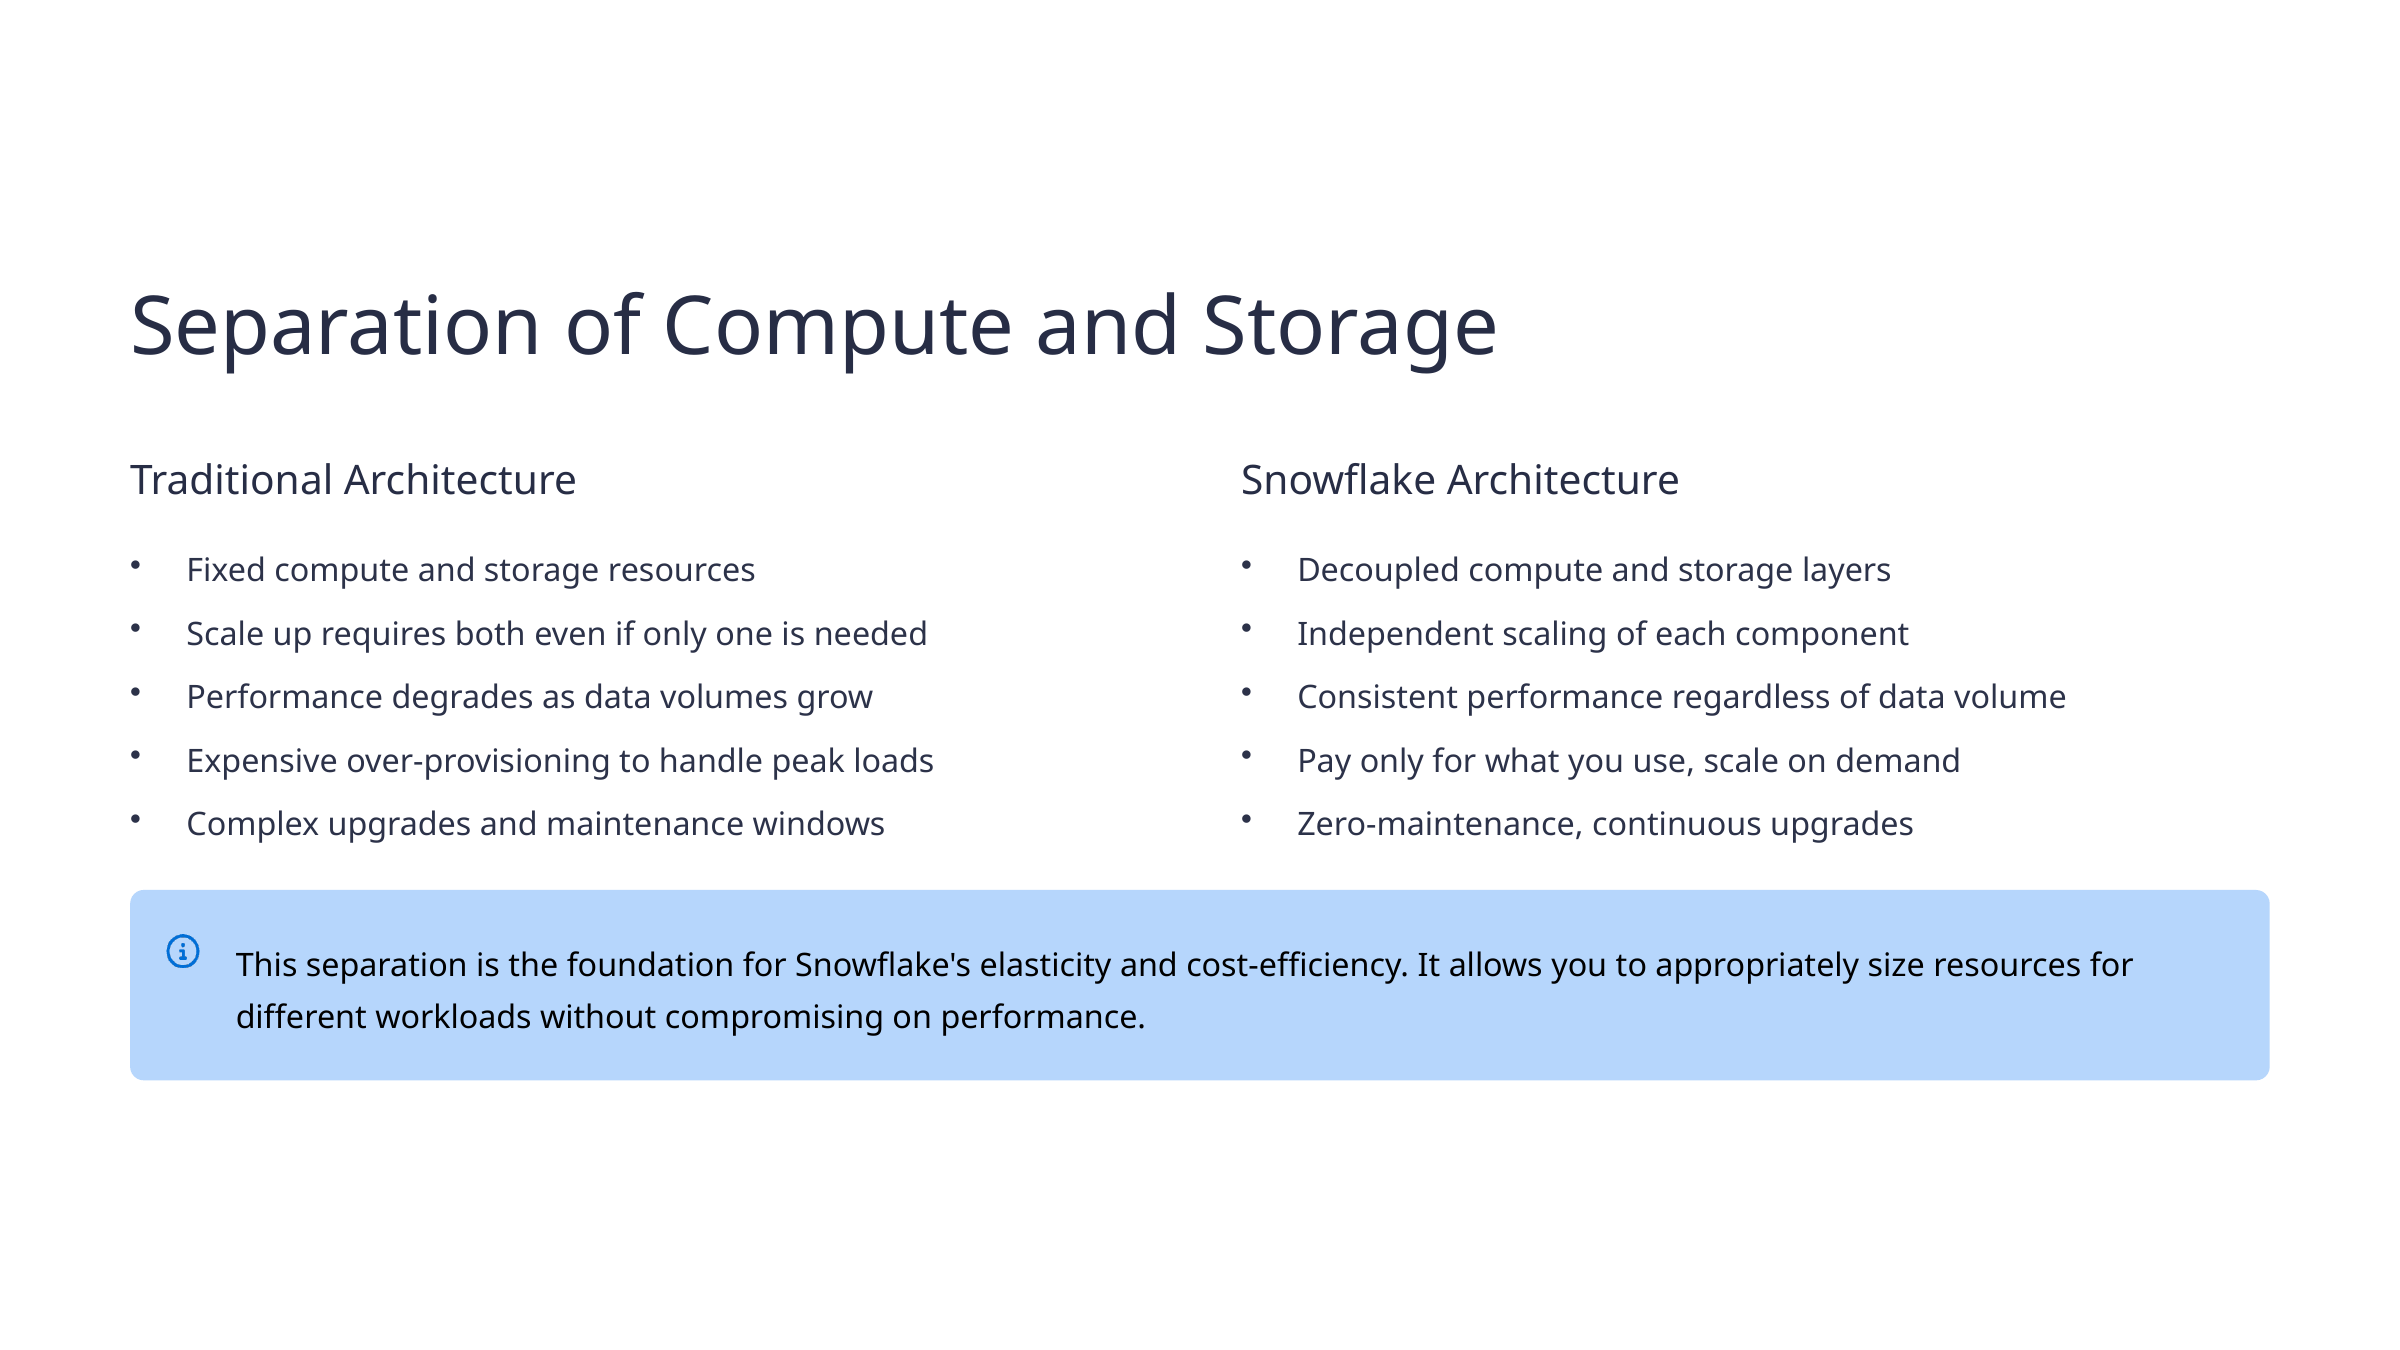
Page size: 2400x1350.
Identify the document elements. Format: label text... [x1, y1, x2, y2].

text_box [130, 889, 2270, 1081]
text_box Consistent performance regardless of data volume [1240, 662, 2272, 715]
text_box Separation of Compute and Storage [130, 269, 1414, 372]
text_box Performance degrades as data volumes grow [130, 662, 1161, 715]
text_box Snowflake Architecture [1240, 452, 1654, 504]
text_box Complex upgrades and maintenance windows [130, 789, 1161, 842]
picture [162, 934, 204, 968]
text_box Independent scaling of each component [1240, 599, 2272, 652]
text_box Pay only for what you use, scale on demand [1240, 726, 2272, 779]
text_box Expensive over-provisioning to handle peak loads [130, 726, 1161, 779]
text_box Traditional Architecture [130, 452, 553, 504]
text_box Decoupled compute and storage layers [1240, 535, 2272, 589]
text_box Zero-maintenance, continuous upgrades [1240, 789, 2272, 842]
text_box Fixed compute and storage resources [130, 535, 1161, 589]
text_box Scale up requires both even if only one is needed [130, 599, 1161, 652]
text_box This separation is the foundation for Snowflake's elasticity and cost-efficiency. It allows you to appropriately size resources for different workloads without compromising on performance. [235, 930, 2238, 1035]
